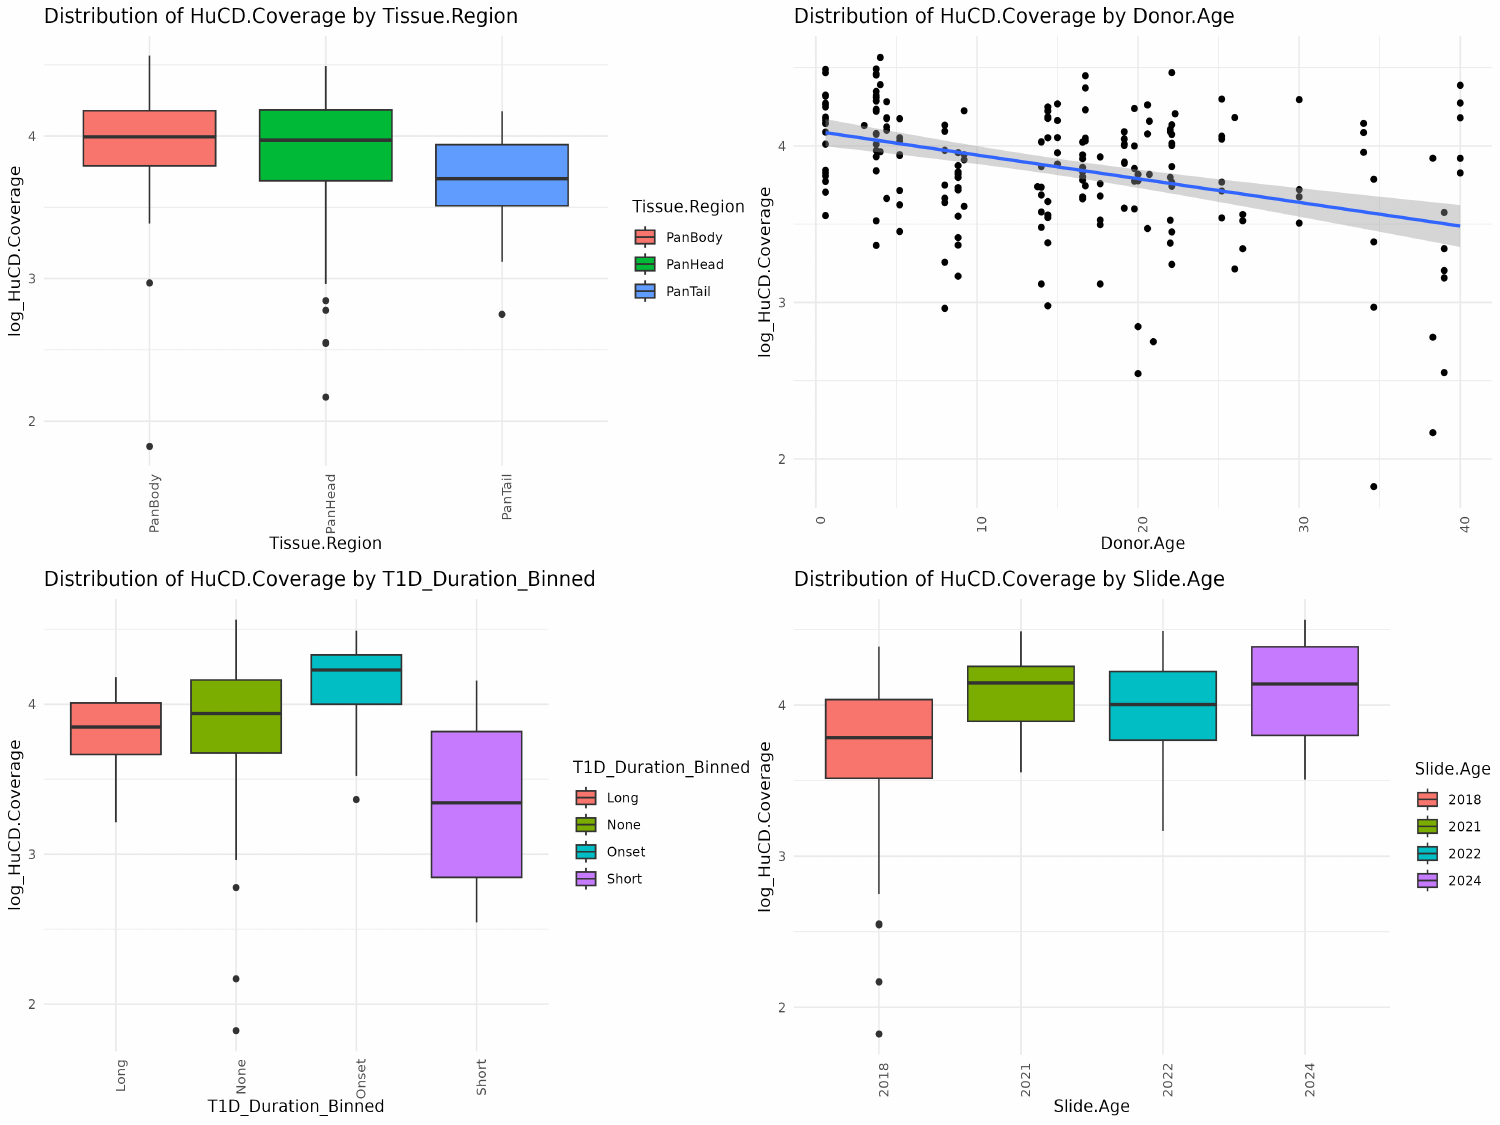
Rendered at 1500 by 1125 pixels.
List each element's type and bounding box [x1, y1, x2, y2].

list [0, 0, 1500, 1125]
